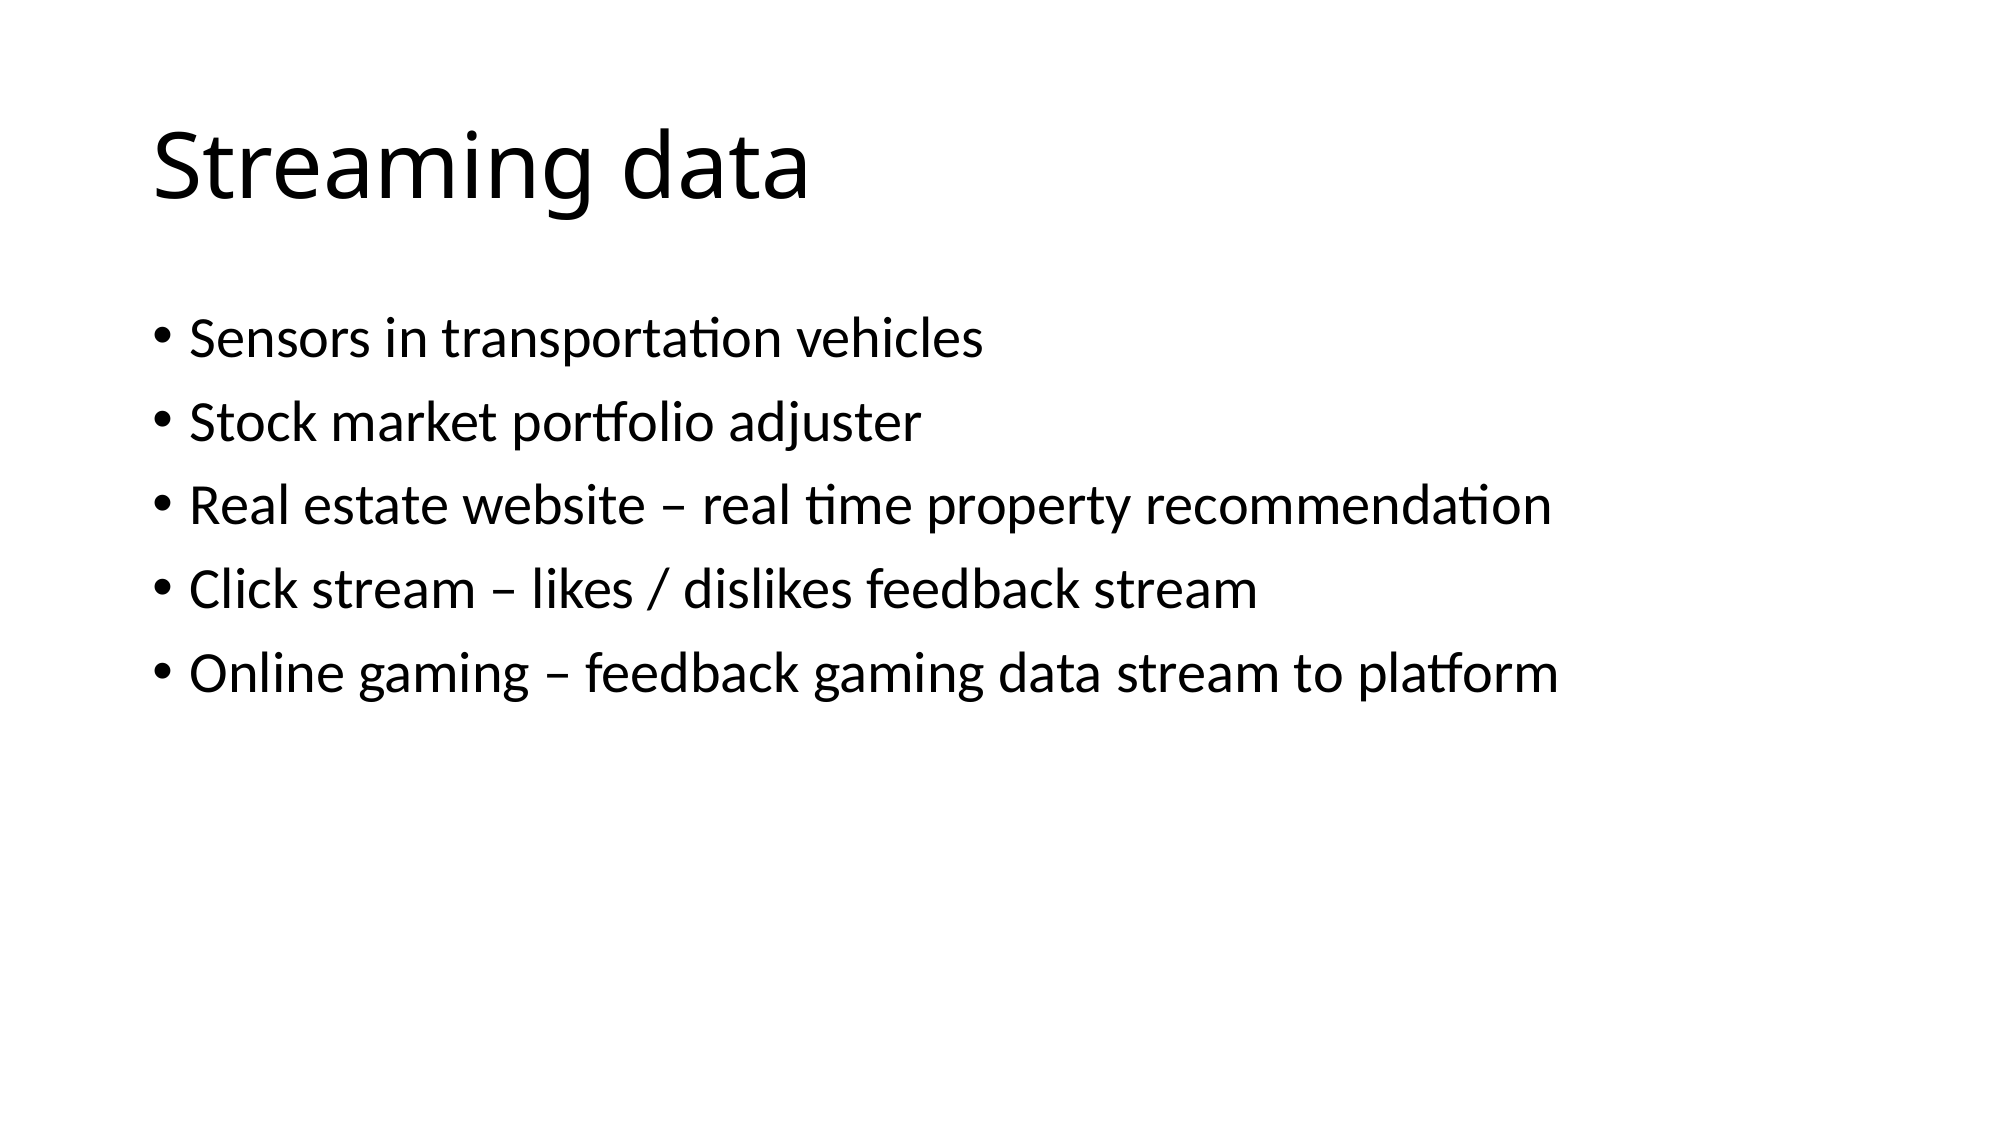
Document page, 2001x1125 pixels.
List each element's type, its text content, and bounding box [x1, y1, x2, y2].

title Streaming data [137, 59, 1863, 278]
list Sensors in transportation vehicles Stock market portfolio adjuster Real estate website – real time property recommendation Click stream – likes / dislikes feedback stream Online gaming – feedback gaming data stream to platform [137, 299, 1863, 1014]
